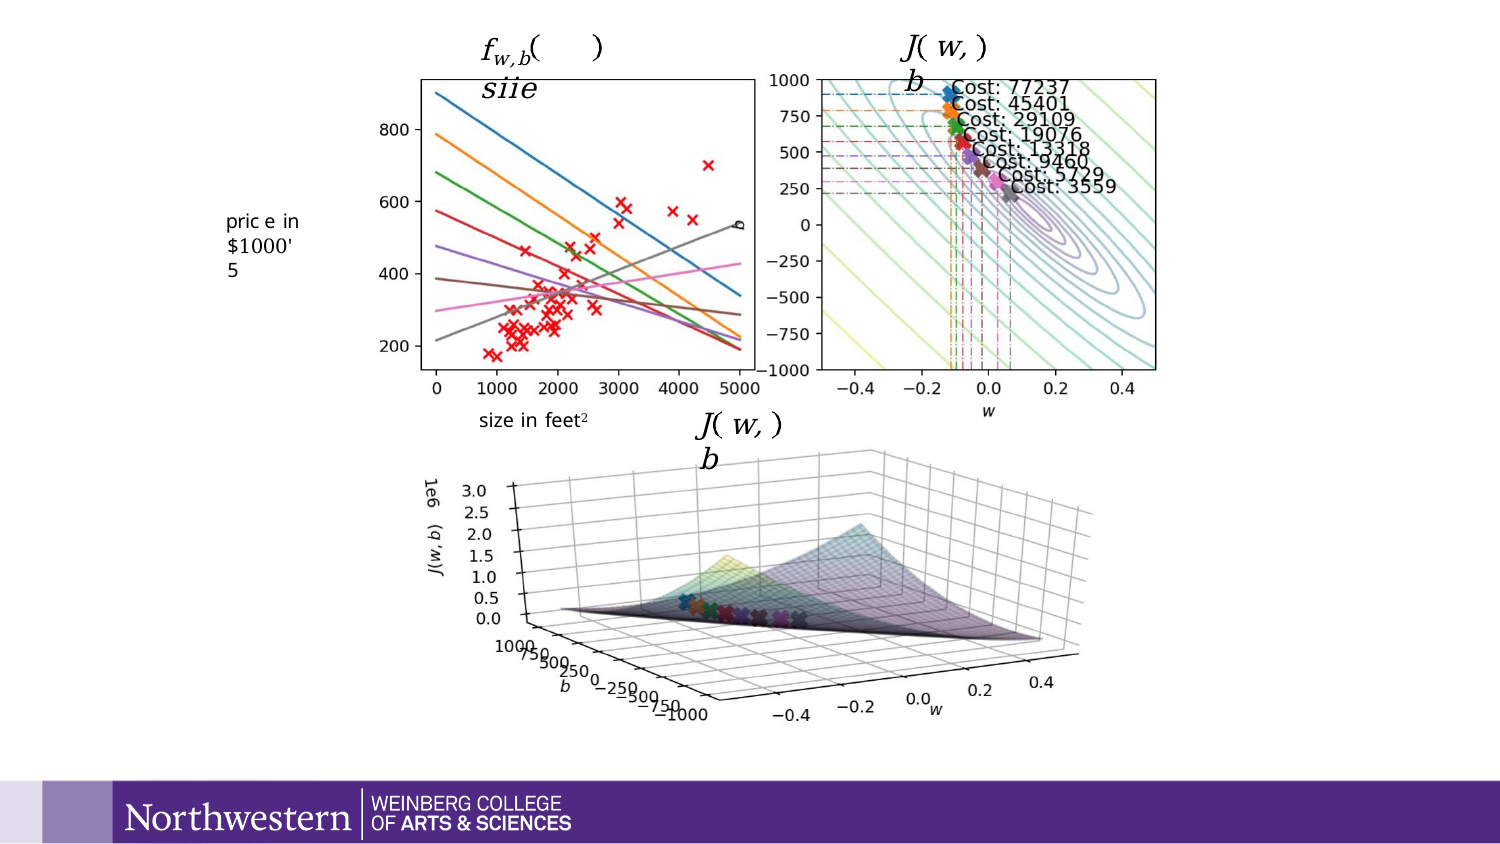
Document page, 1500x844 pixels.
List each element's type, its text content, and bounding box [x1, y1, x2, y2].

text_box fw,b siie [473, 25, 600, 70]
text_box [980, 35, 986, 60]
text_box pric e in $1000'5 [223, 206, 304, 282]
picture [0, 0, 1500, 844]
text_box J w, b [901, 25, 980, 70]
